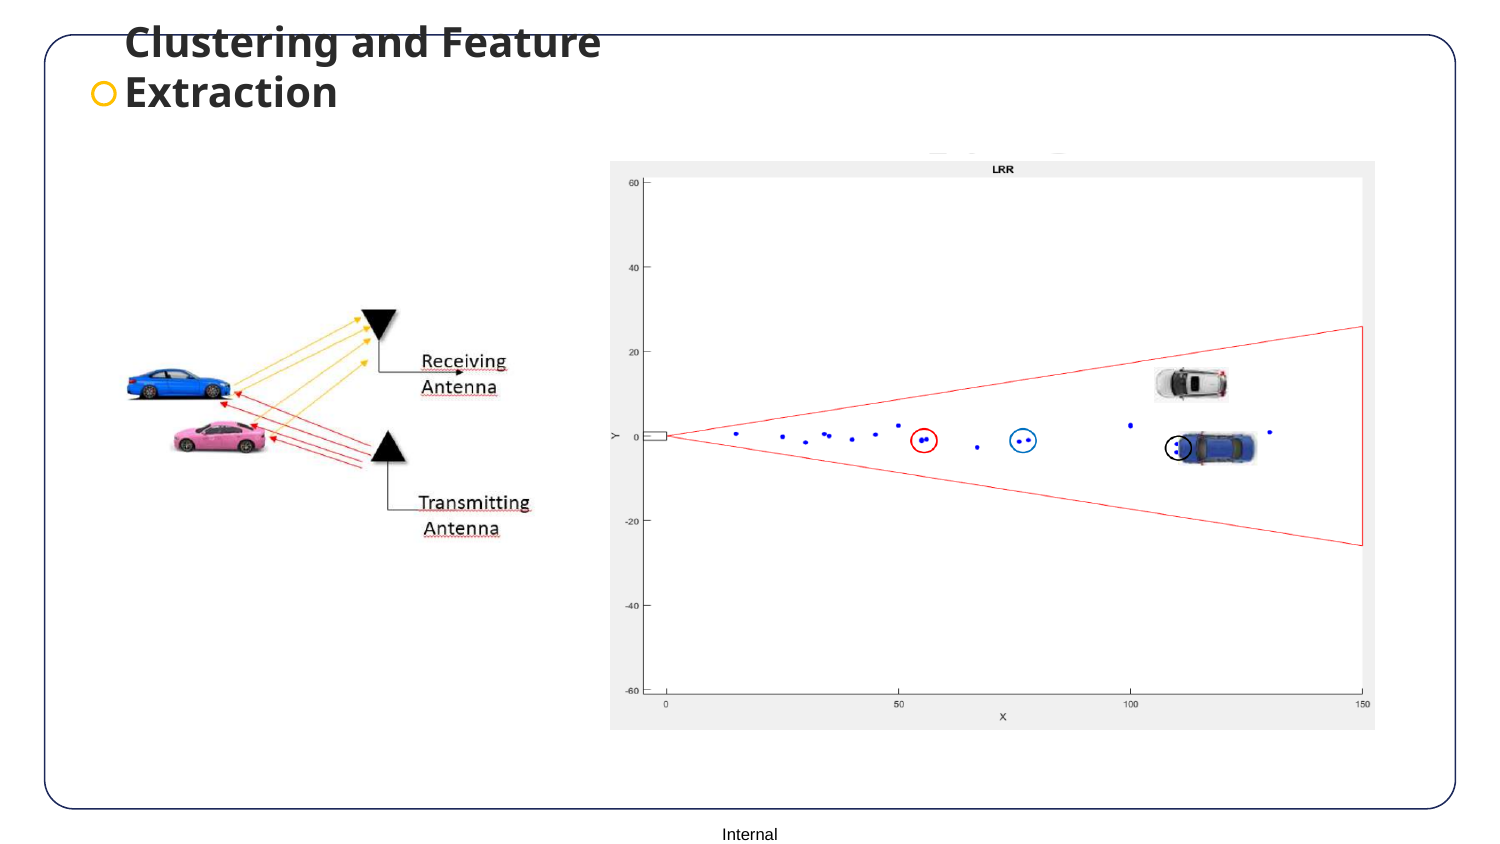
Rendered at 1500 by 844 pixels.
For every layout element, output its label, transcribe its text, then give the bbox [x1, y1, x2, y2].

text_box [92, 82, 116, 105]
text_box Clustering and Feature Extraction [109, 57, 779, 181]
picture [73, 236, 579, 561]
picture [596, 153, 1389, 731]
